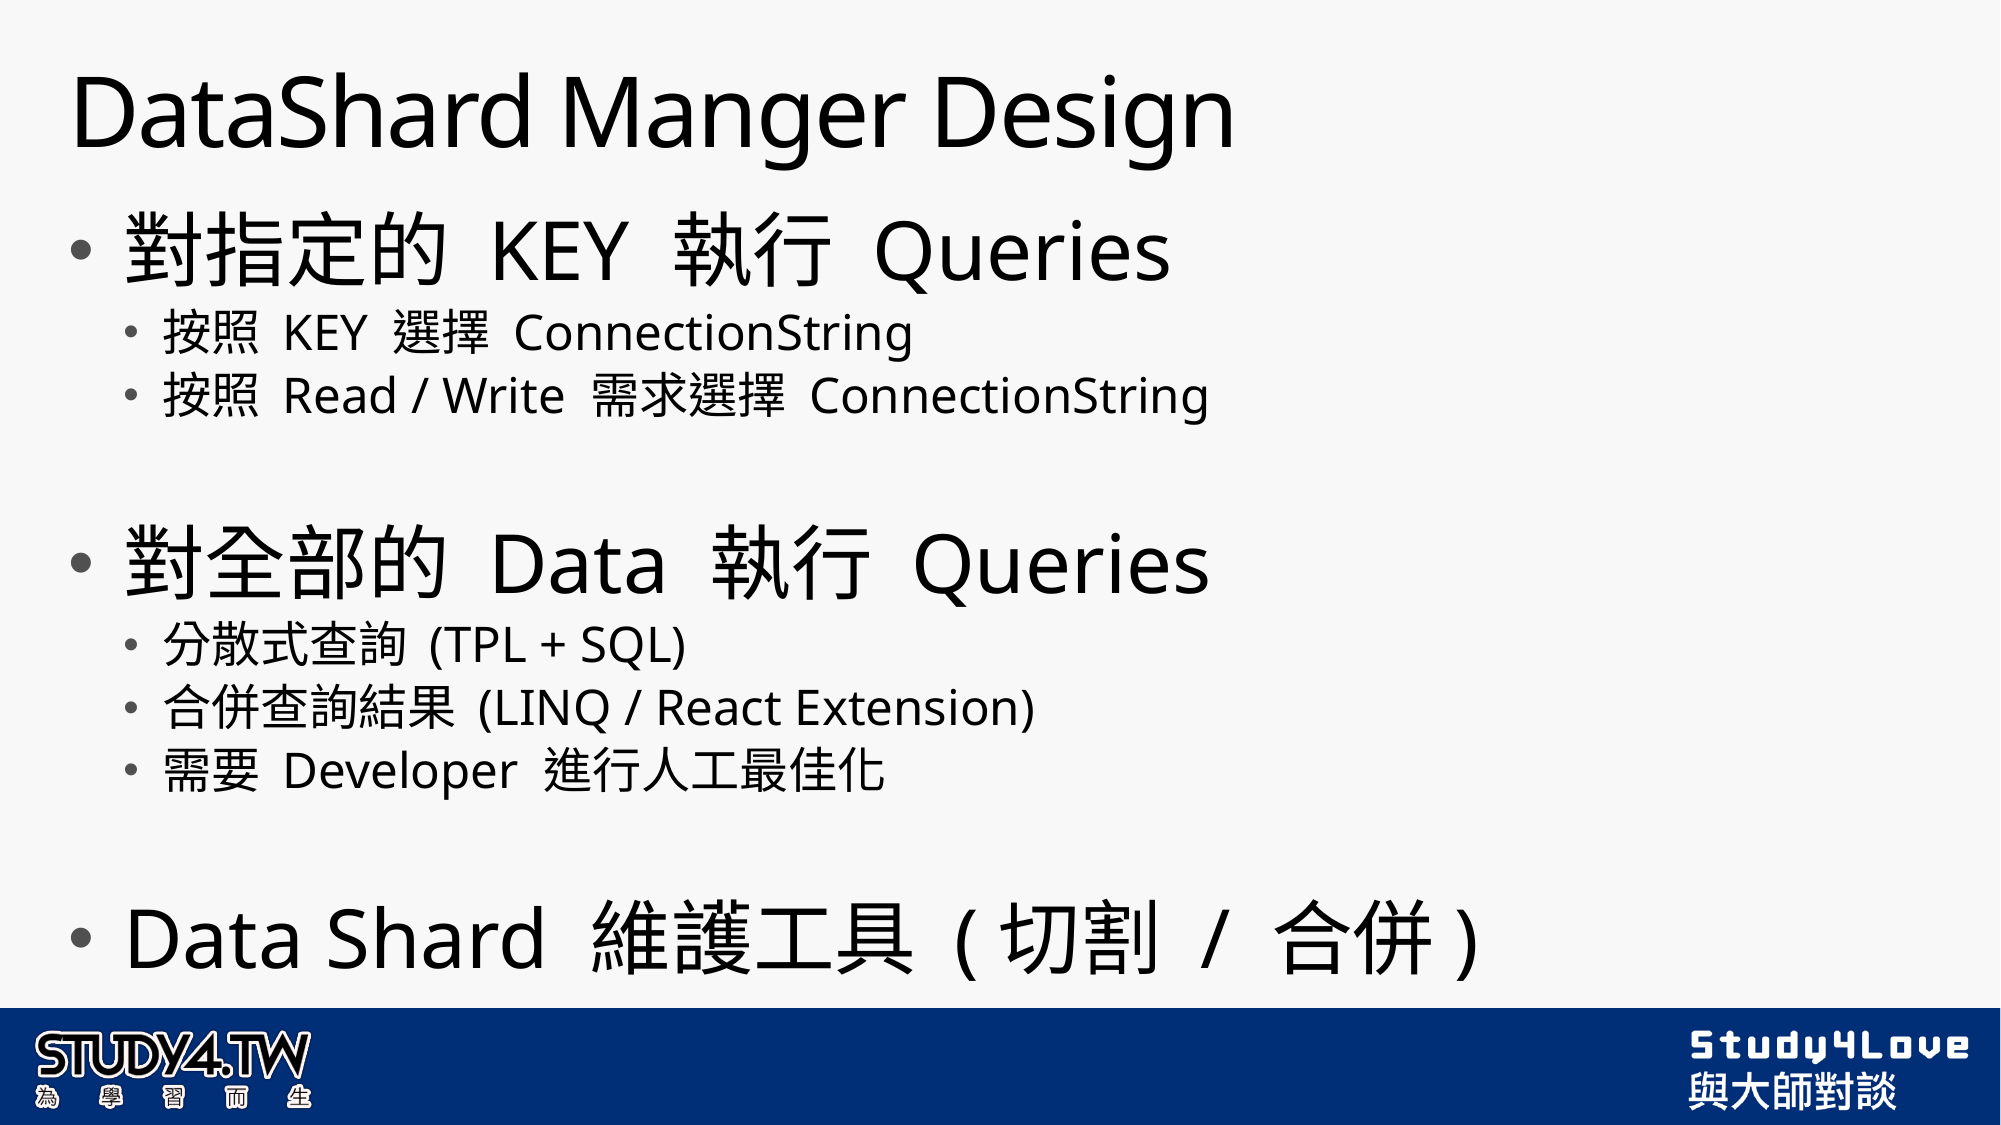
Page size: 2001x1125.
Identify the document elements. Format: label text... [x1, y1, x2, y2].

title DataShard Manger Design [44, 47, 1957, 196]
list 對指定的 KEY 執行 Queries 按照 KEY 選擇 ConnectionString 按照 Read / Write 需求選擇 ConnectionString 對全部的 Data 執行 Queries 分散式查詢 (TPL + SQL) 合併查詢結果 (LINQ / React Extension) 需要 Developer 進行人工最佳化 Data Shard 維護工具 (切割 / 合併) [44, 196, 1956, 990]
picture [1678, 1017, 1975, 1121]
picture [25, 1018, 322, 1115]
